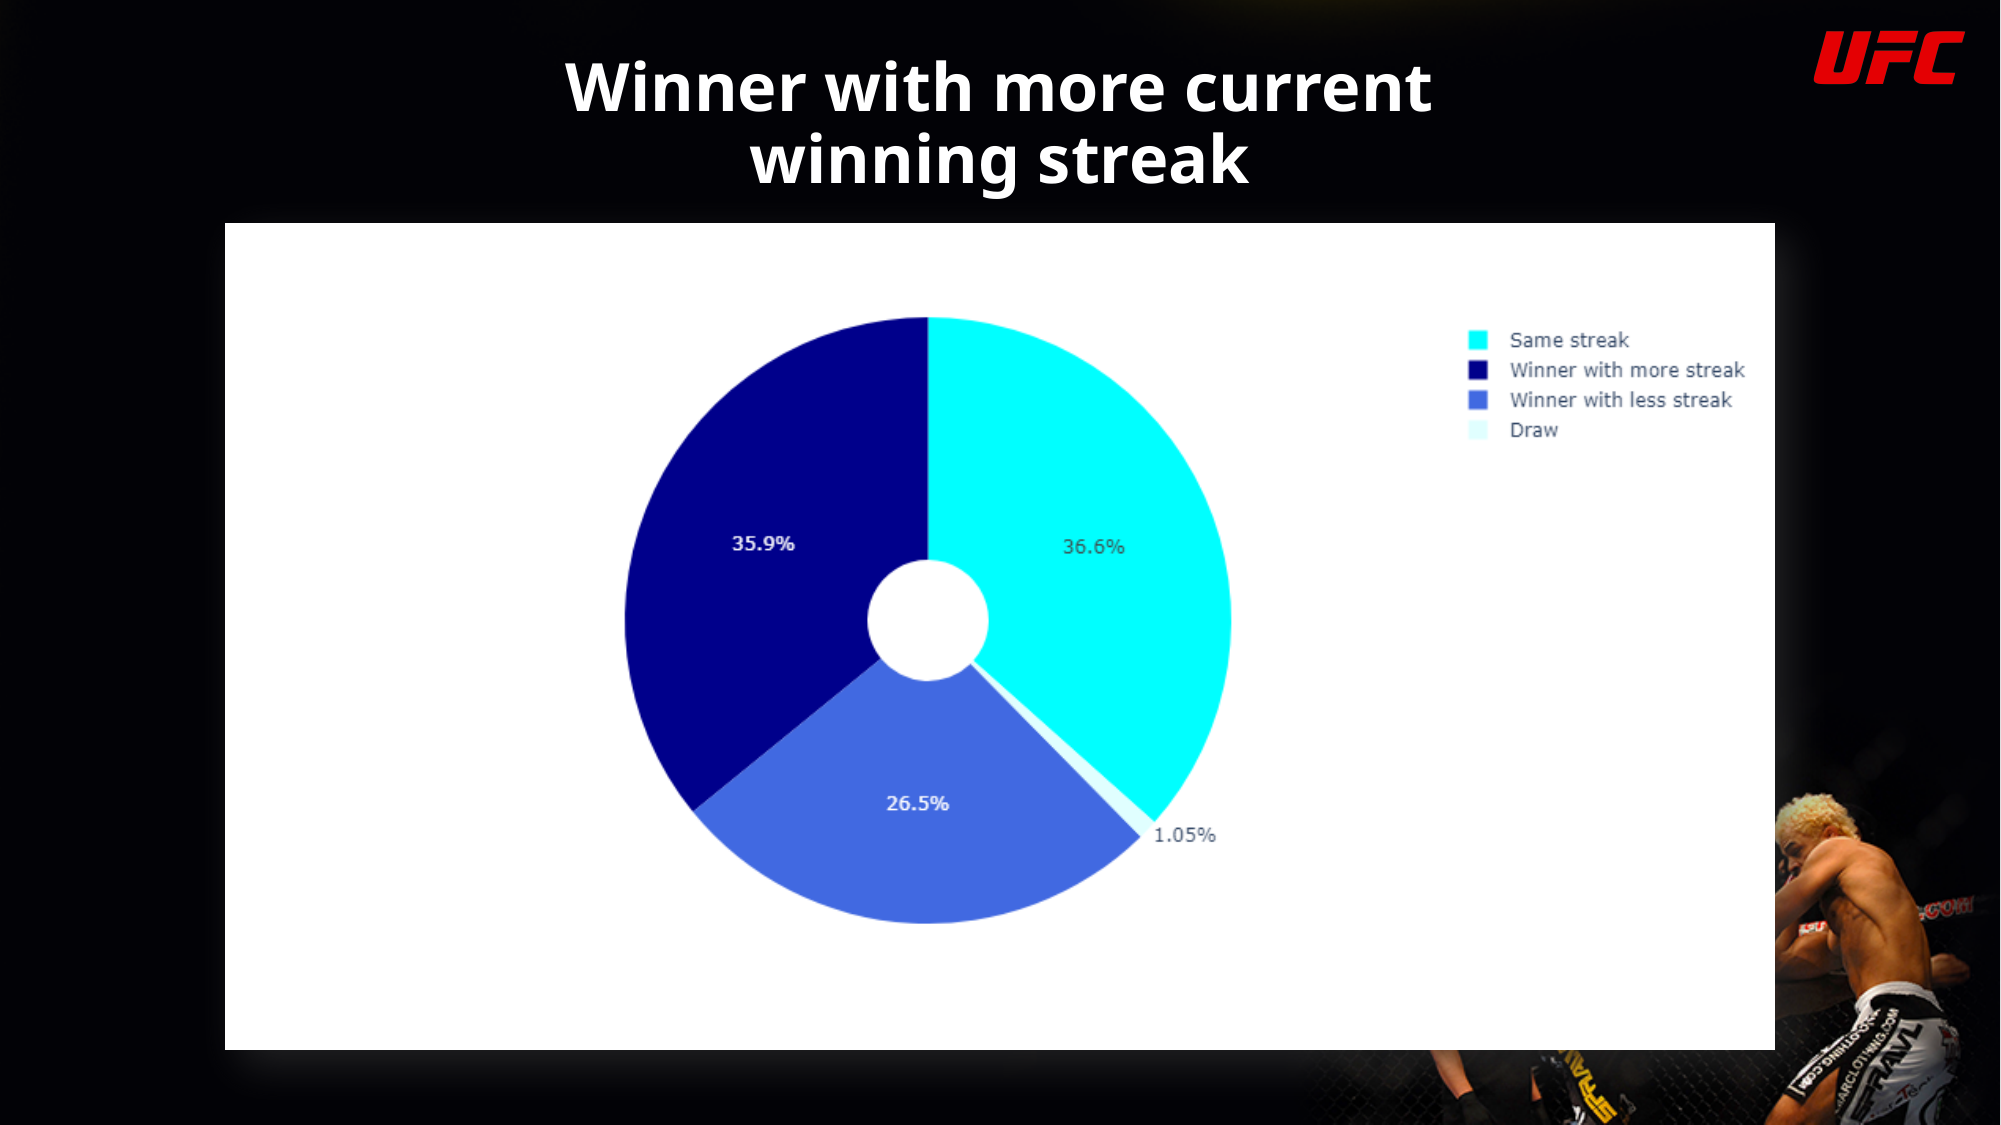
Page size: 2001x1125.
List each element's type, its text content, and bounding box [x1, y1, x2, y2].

text_box Winner with more current winning streak [443, 14, 1557, 205]
picture [0, 0, 2001, 1125]
